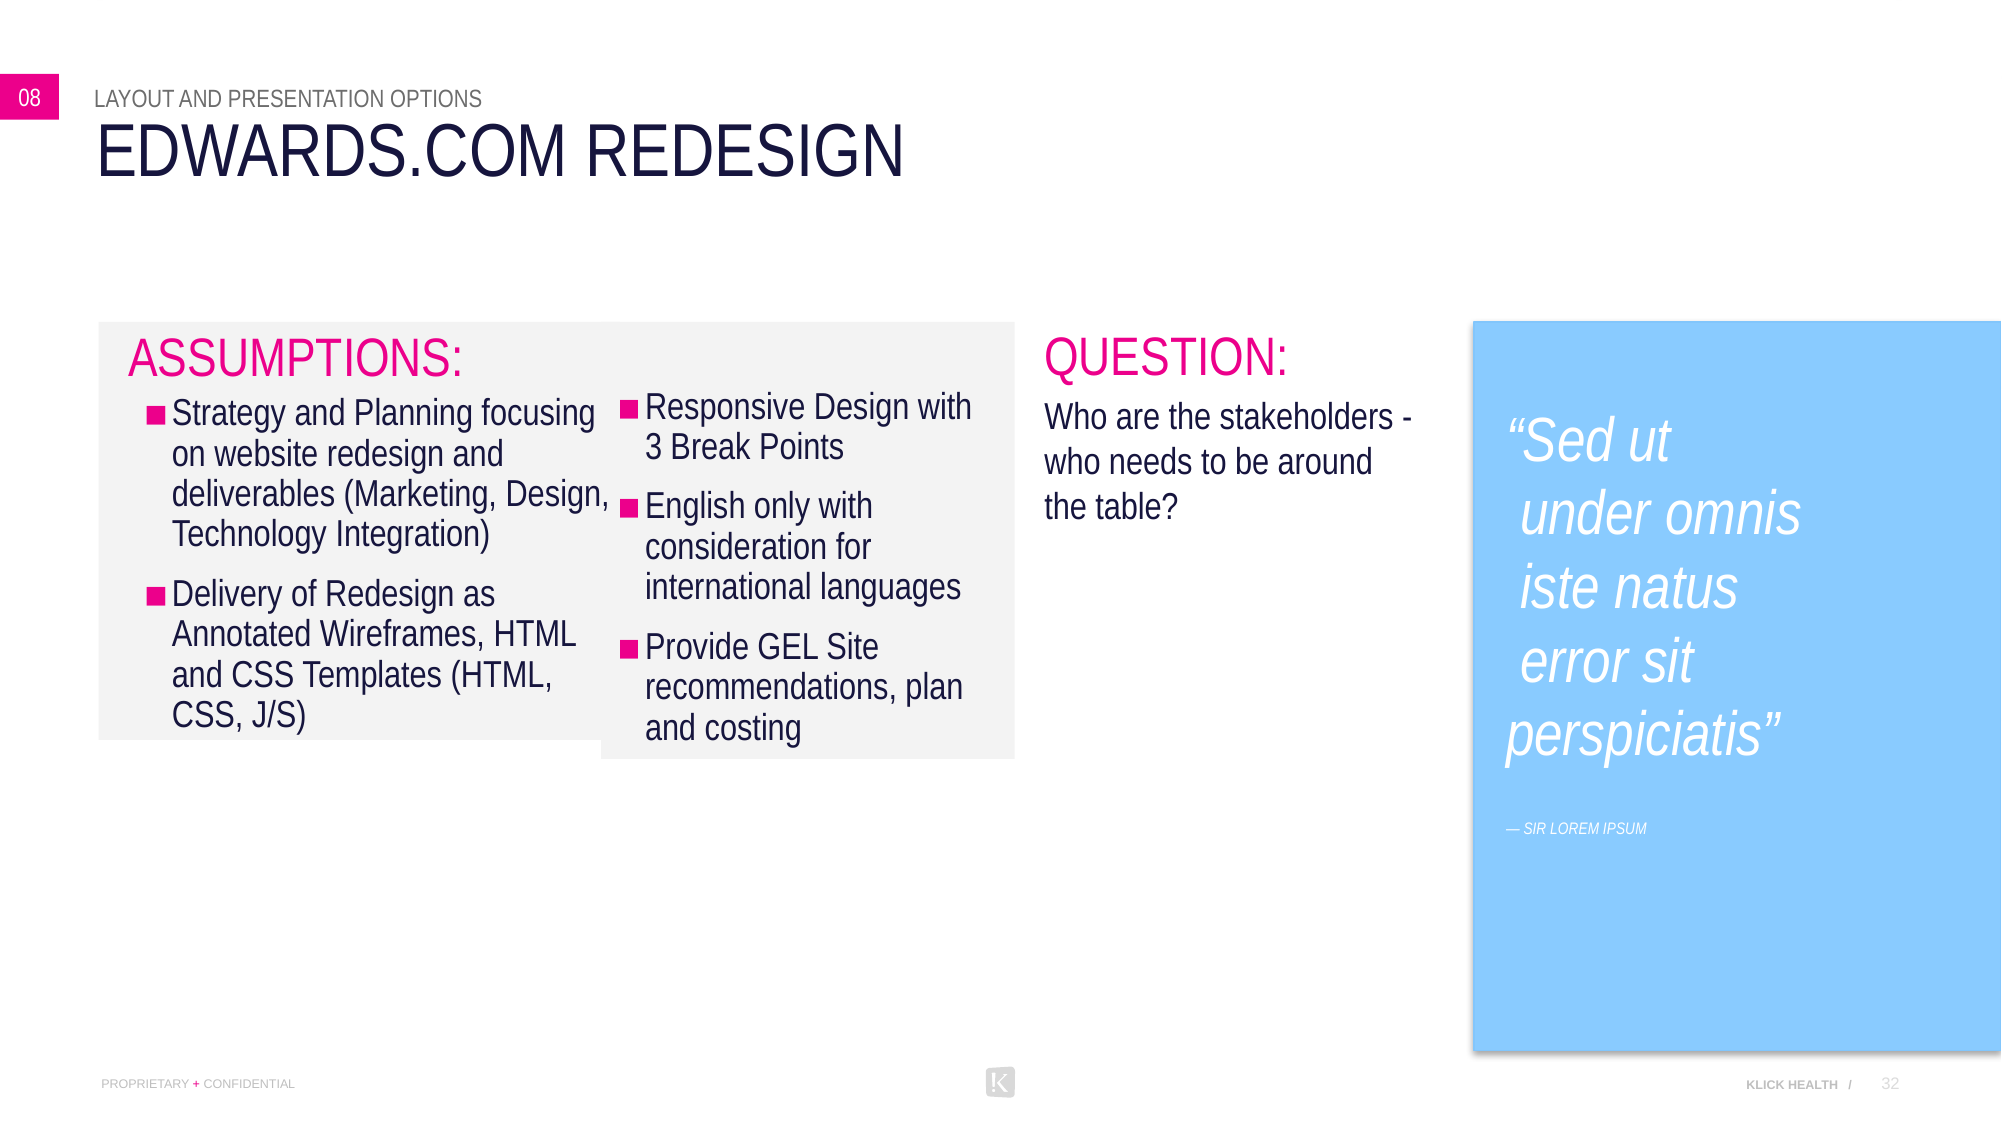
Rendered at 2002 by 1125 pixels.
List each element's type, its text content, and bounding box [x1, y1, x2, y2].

title Edwards.com Redesign [96, 119, 1897, 192]
text_box — SIR LOREM IPSUM [1476, 818, 2001, 839]
list QUESTION: Who are the stakeholders - who needs to be around the table? [1014, 320, 1440, 530]
list layout and presentation options [87, 83, 1391, 114]
list ASSUMPTIONS: Strategy and Planning focusing on website redesign and deliverables (Marketing, Design, Technology Integration) Delivery of Redesign as Annotated Wireframes, HTML and CSS Templates (HTML, CSS, J/S) [98, 321, 620, 740]
slide_number 32 [1860, 1072, 1900, 1094]
list “Sed ut under omnis iste natus error sit perspiciatis” [1476, 405, 2001, 772]
text_box [1473, 321, 2001, 1051]
list Responsive Design with 3 Break Points English only with consideration for international languages Provide GEL Site recommendations, plan and costing [601, 321, 1015, 759]
list 08 [0, 73, 59, 120]
